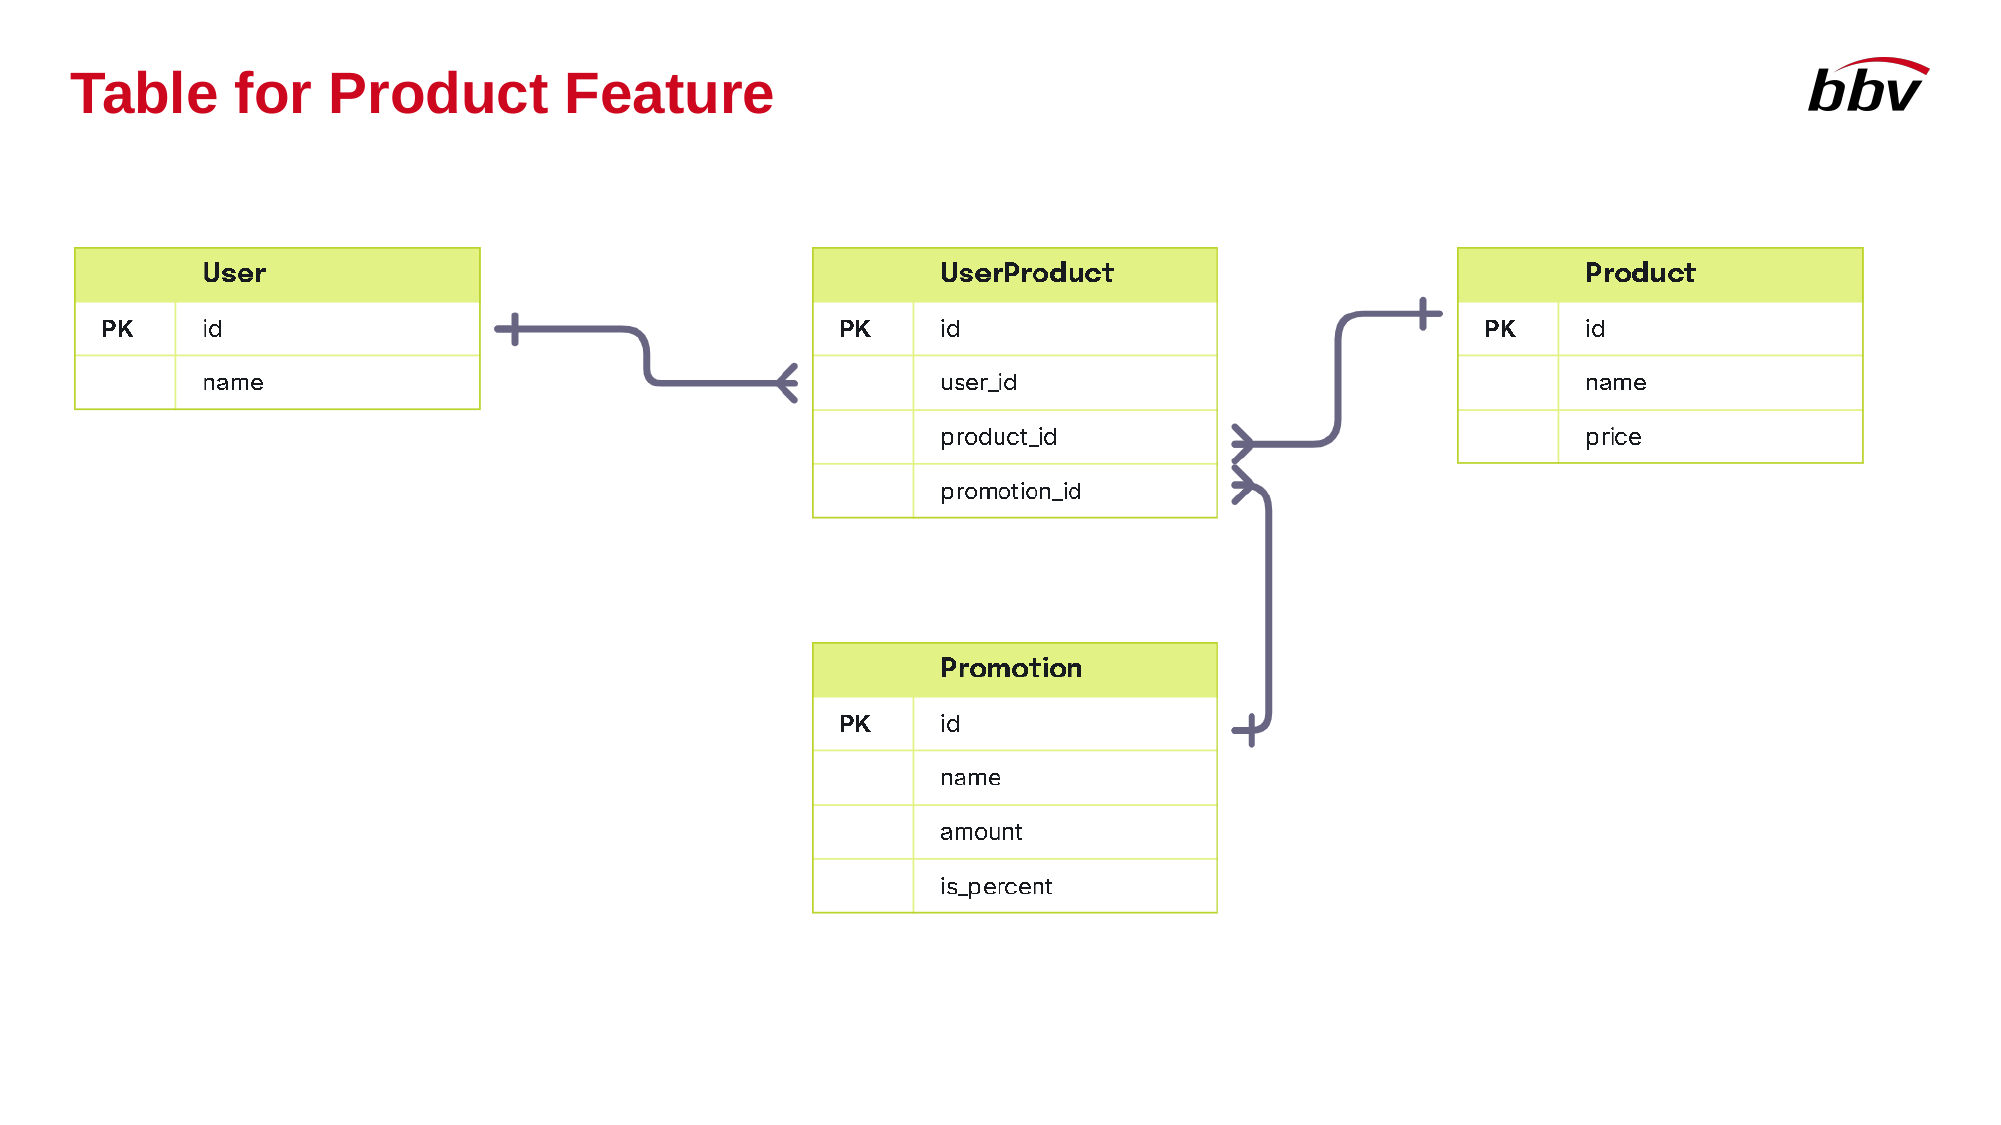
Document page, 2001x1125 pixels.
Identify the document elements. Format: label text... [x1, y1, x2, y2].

picture [1808, 57, 1930, 111]
picture [24, 204, 1976, 966]
title Table for Product Feature [70, 0, 1666, 181]
